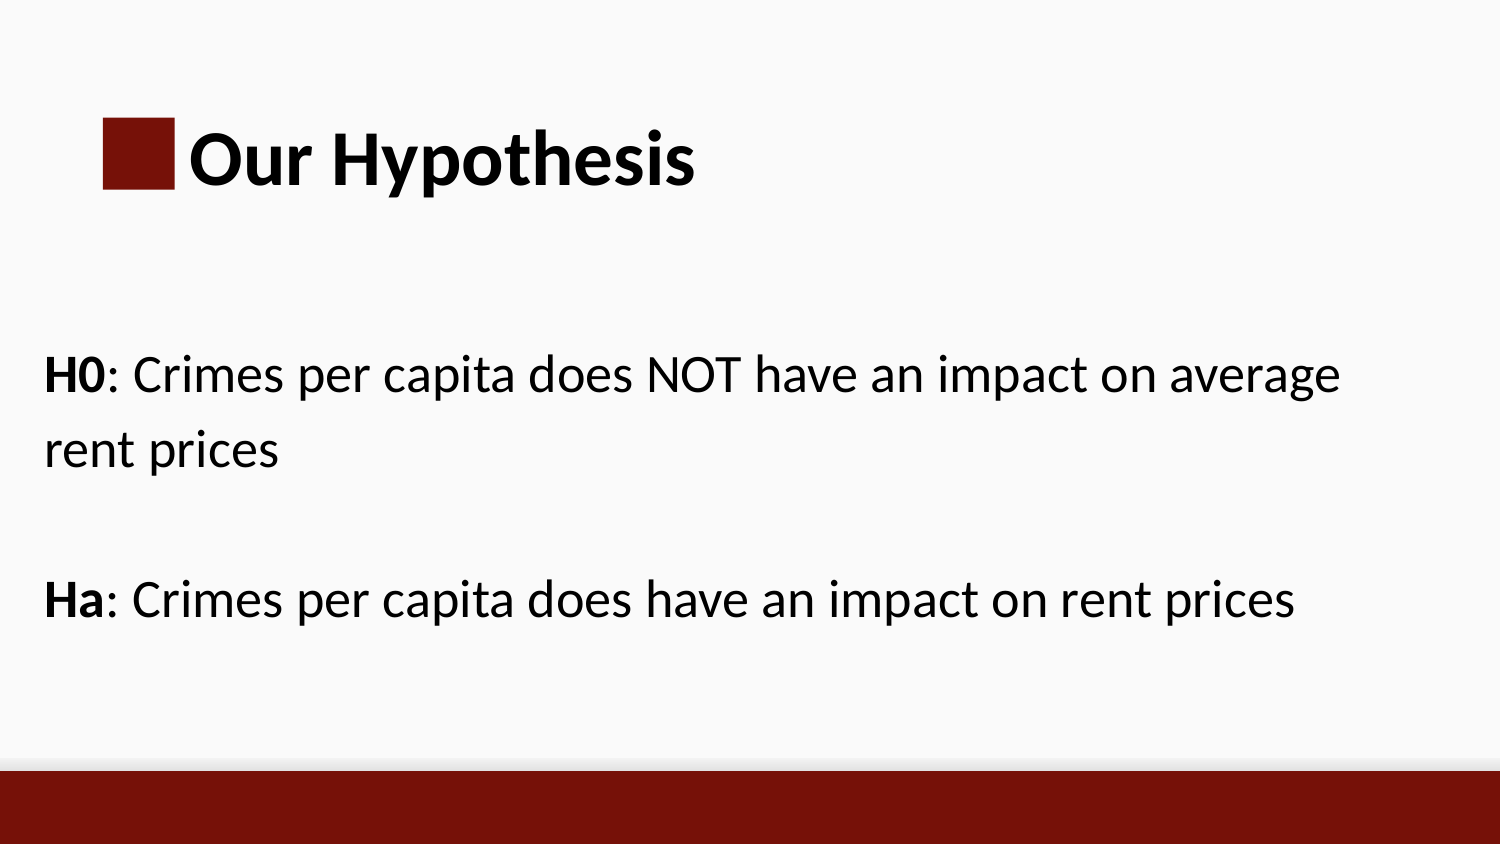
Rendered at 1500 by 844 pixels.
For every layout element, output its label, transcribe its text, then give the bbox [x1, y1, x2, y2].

title Our Hypothesis [174, 90, 1300, 216]
text_box [102, 117, 175, 190]
list H0: Crimes per capita does NOT have an impact on average rent prices Ha: Crimes per capita does have an impact on rent prices [29, 216, 1460, 741]
